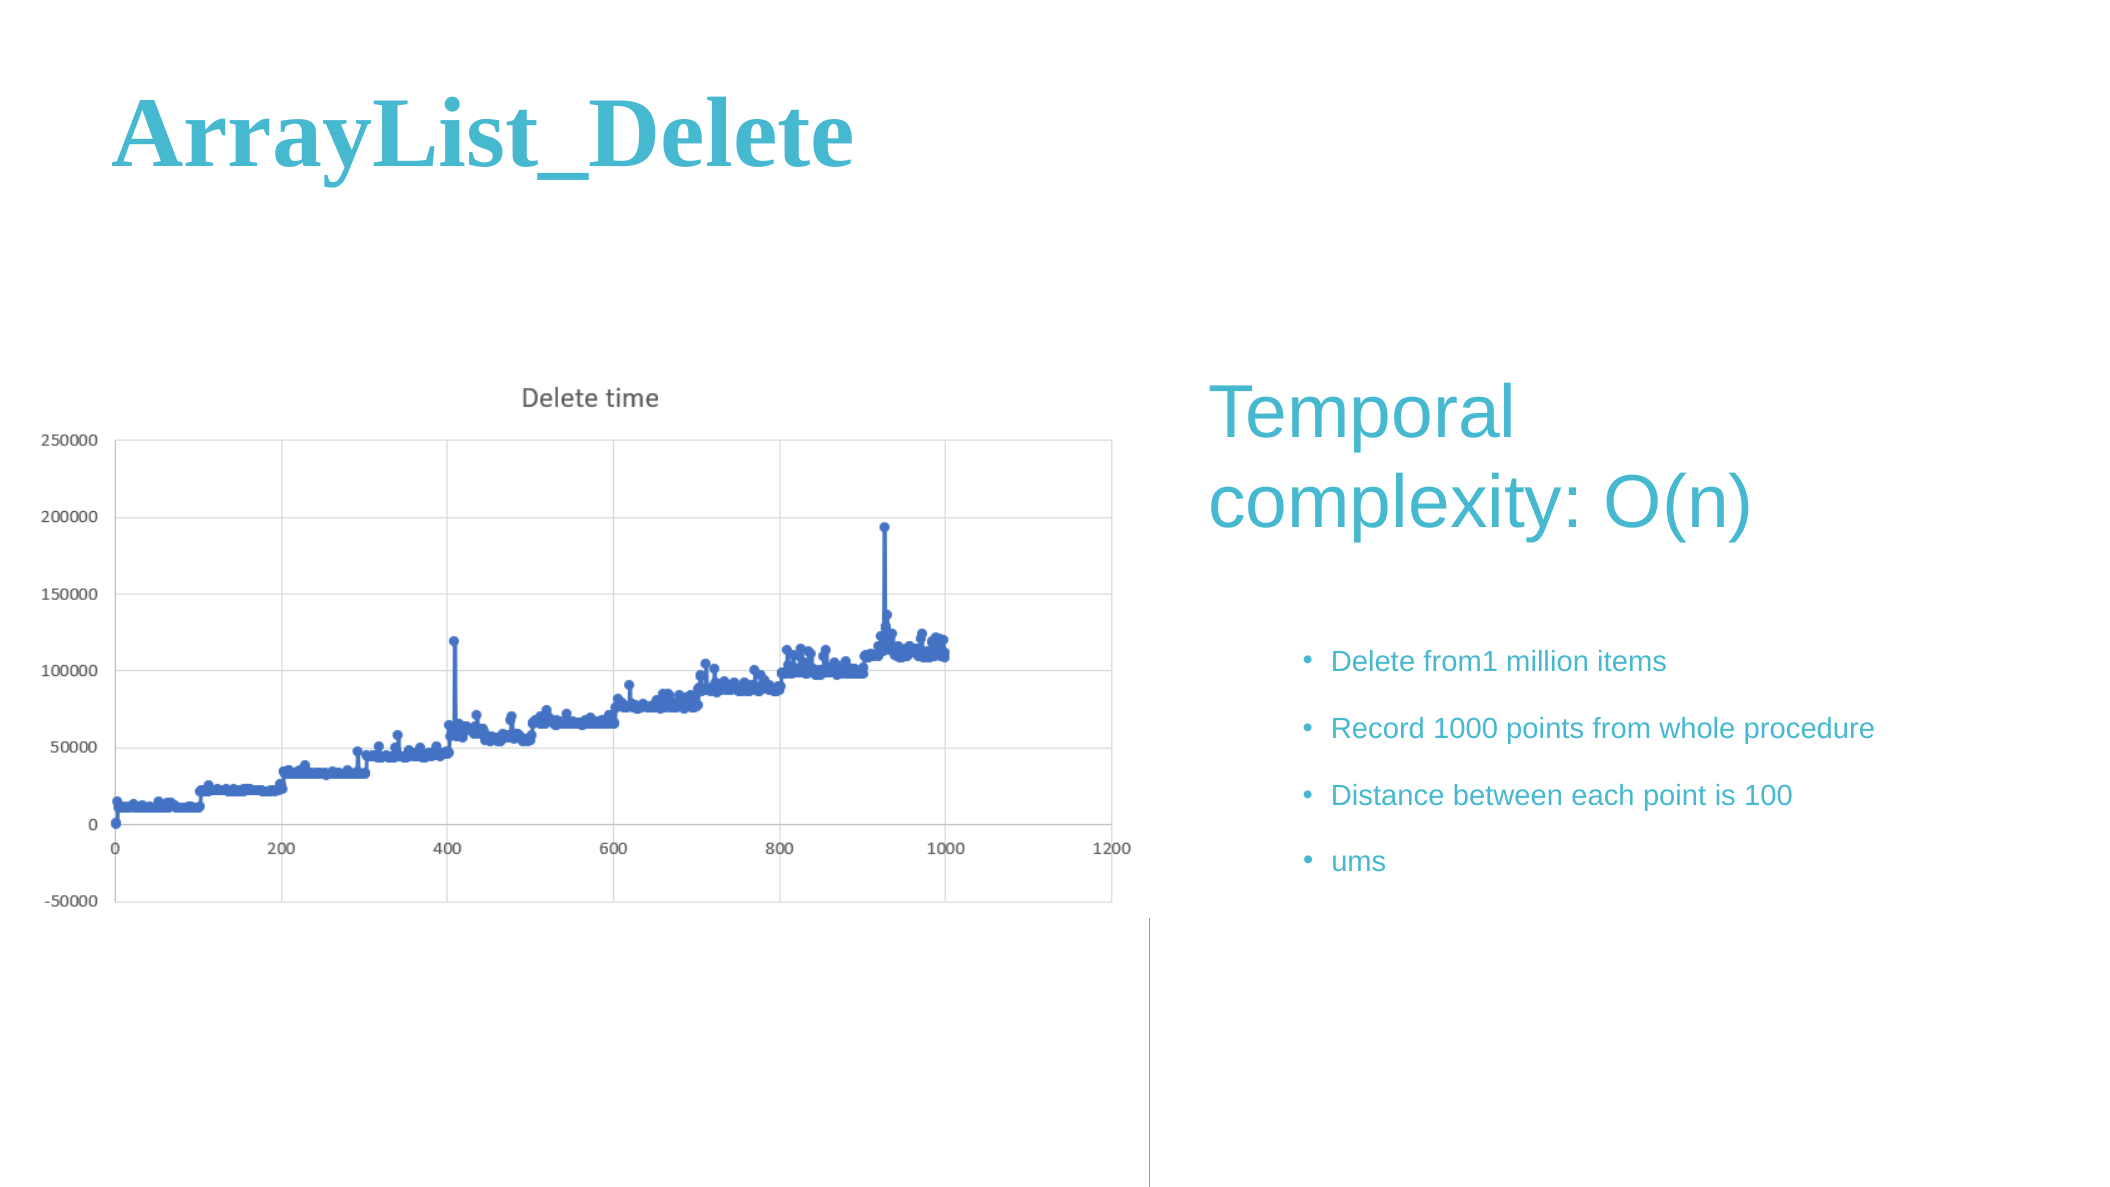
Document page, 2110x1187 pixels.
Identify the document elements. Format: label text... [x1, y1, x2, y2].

picture [31, 367, 1150, 918]
text_box Temporal complexity: O(n) [1208, 362, 1987, 543]
text_box ums [1303, 841, 1929, 877]
text_box Distance between each point is 100 [1302, 776, 1928, 812]
text_box Delete from1 million items [1302, 642, 1669, 678]
text_box ArrayList_Delete [111, 65, 890, 186]
text_box Record 1000 points from whole procedure [1302, 709, 1928, 745]
